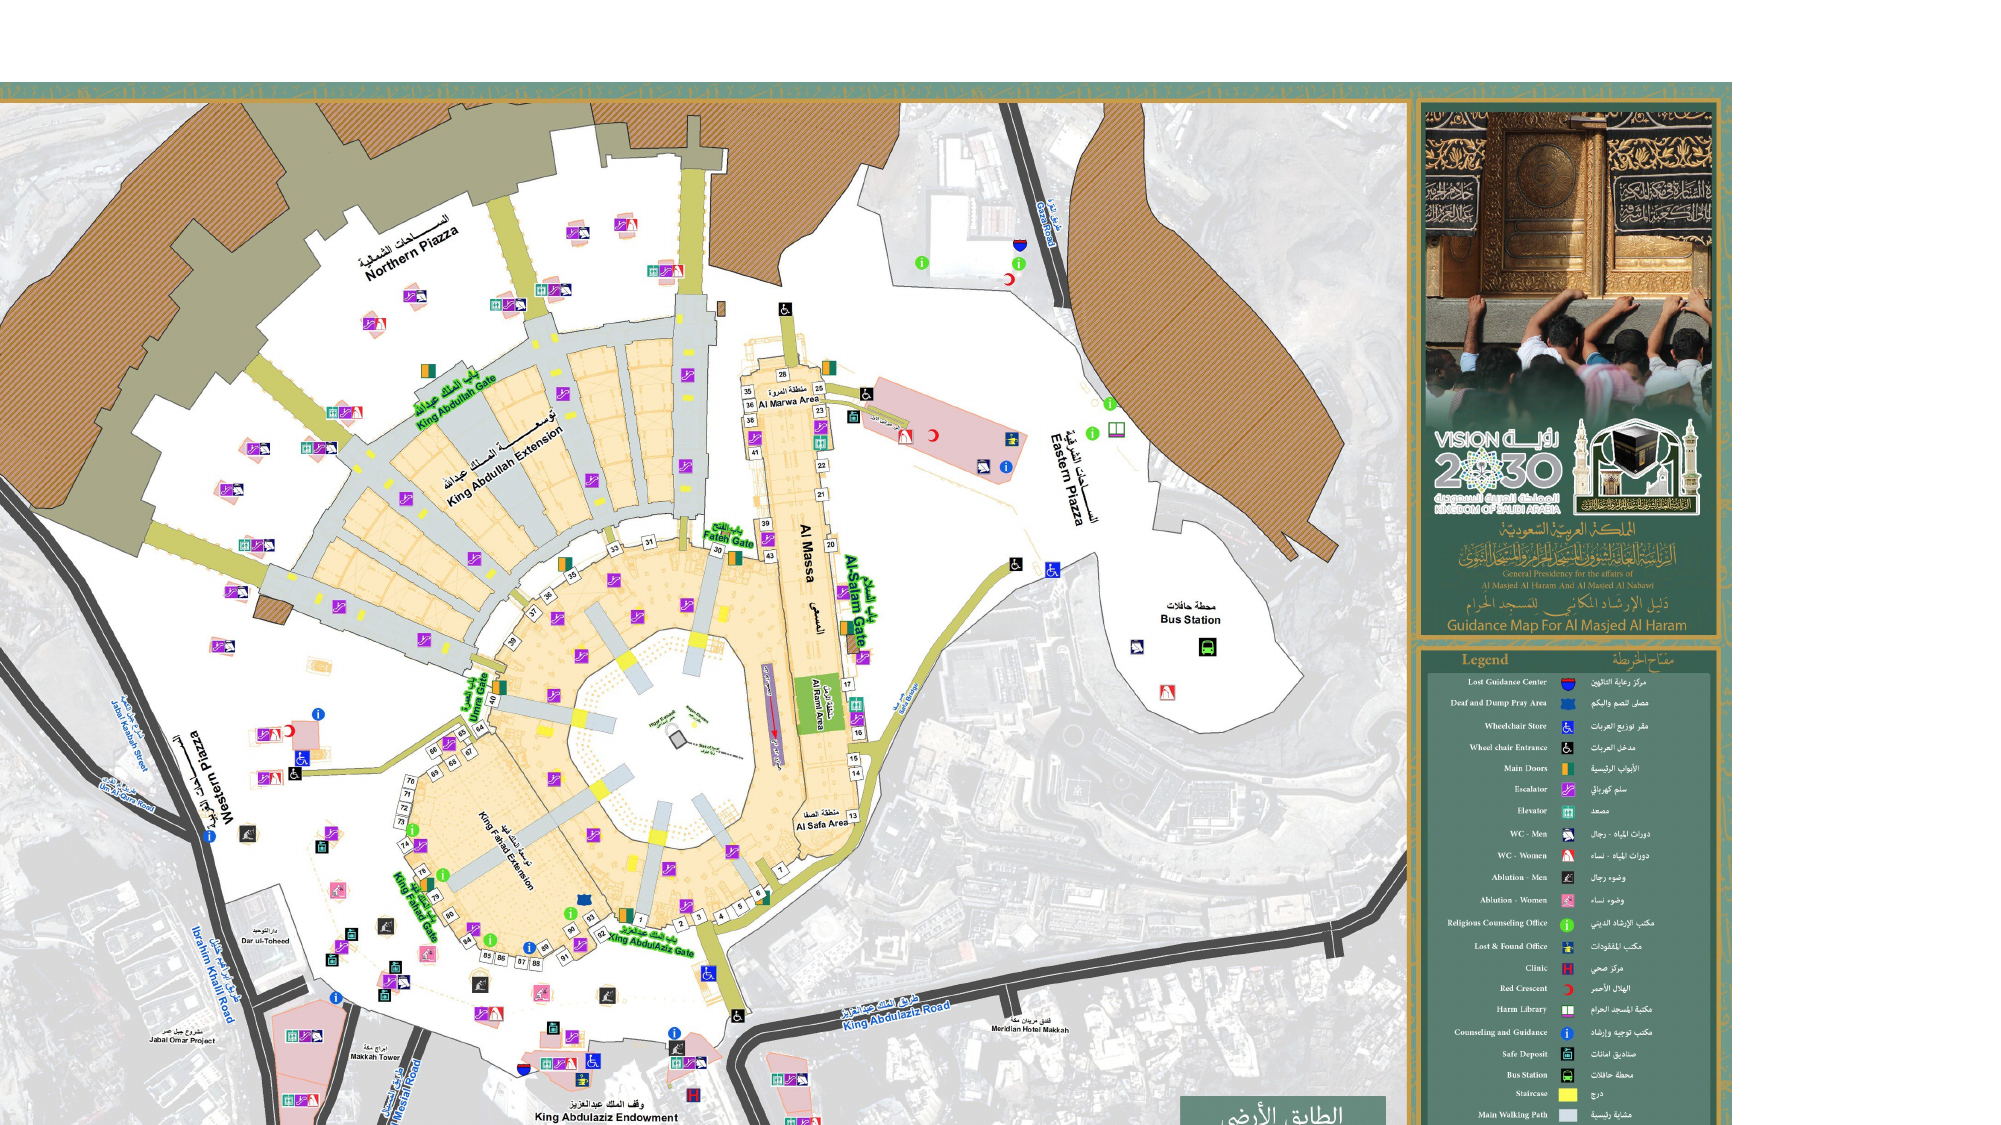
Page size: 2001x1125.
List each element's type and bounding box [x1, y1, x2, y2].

picture [0, 82, 1732, 1125]
